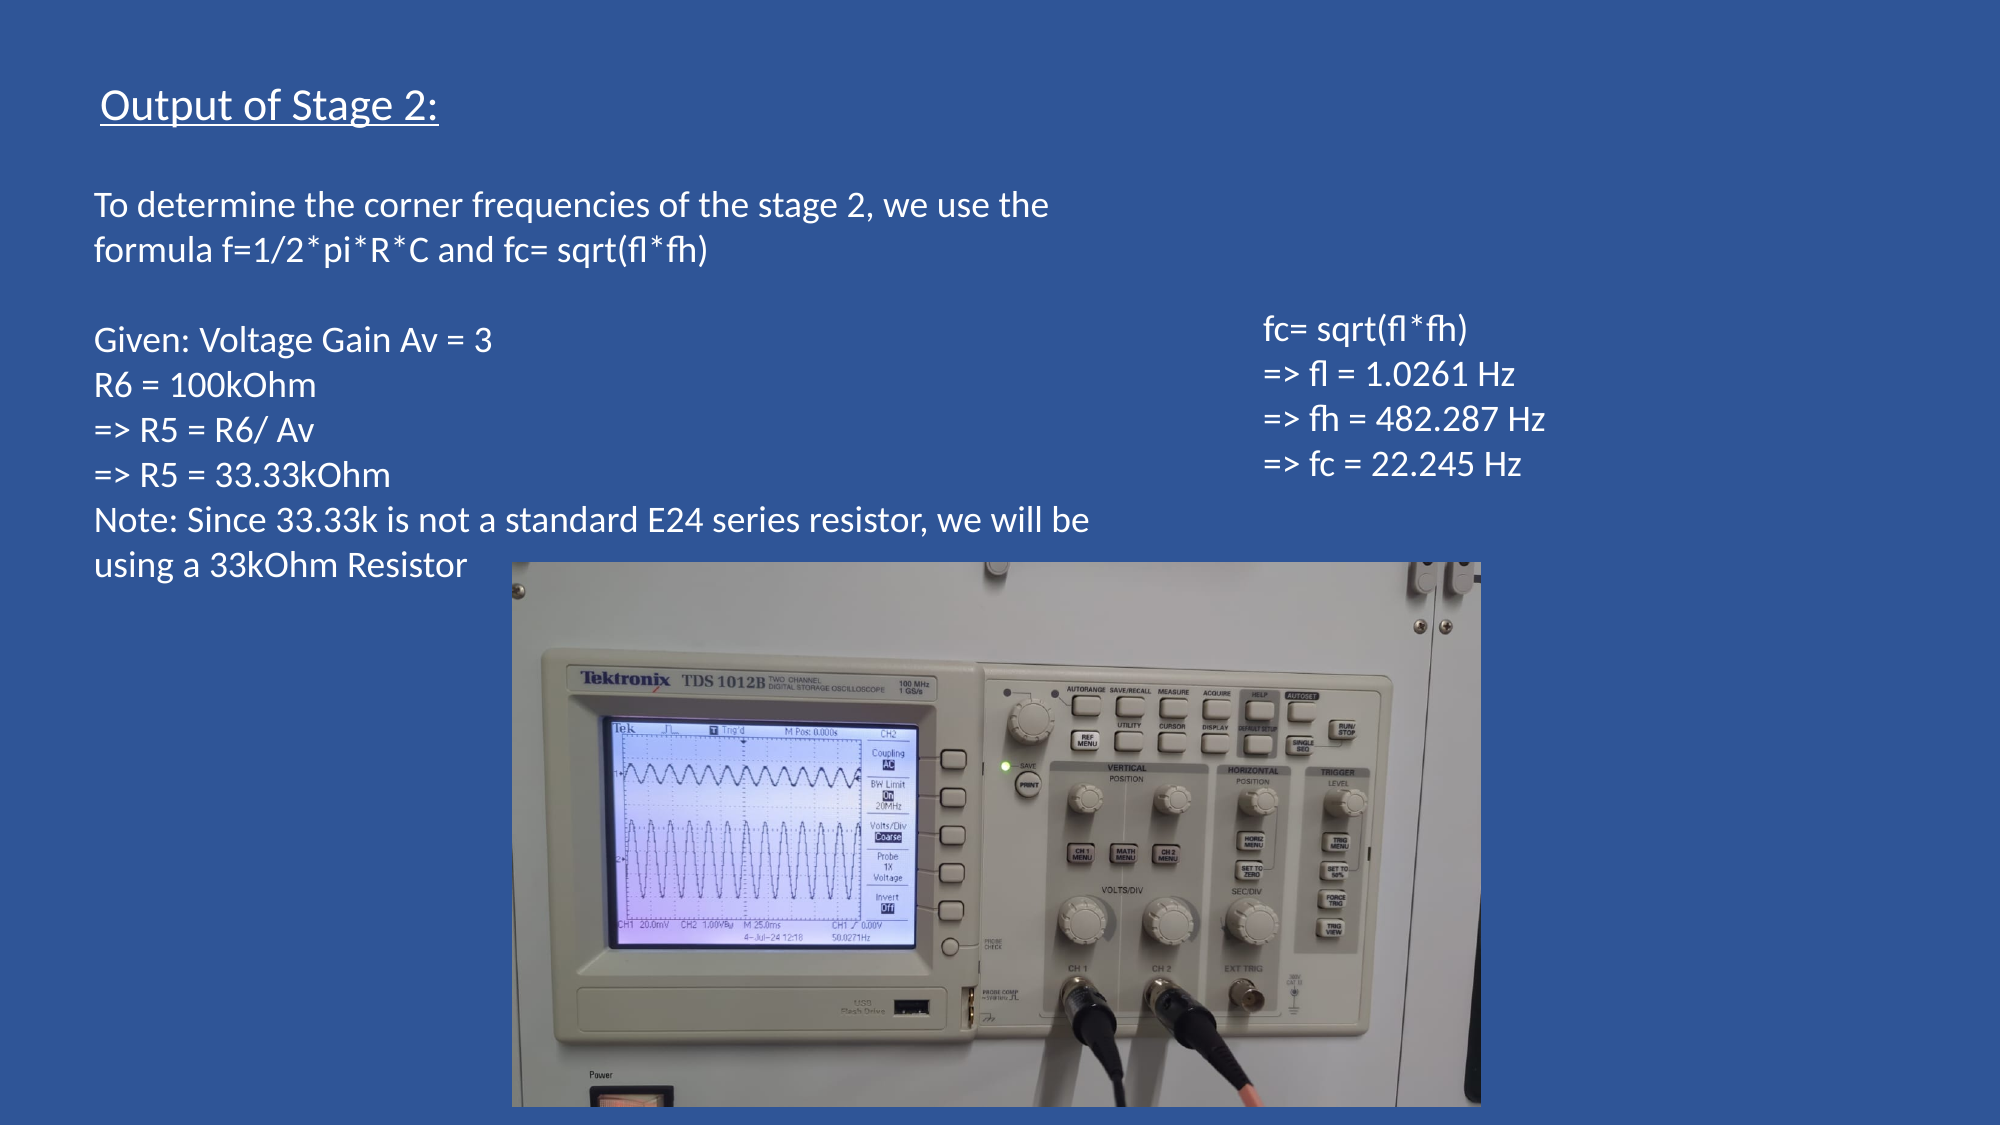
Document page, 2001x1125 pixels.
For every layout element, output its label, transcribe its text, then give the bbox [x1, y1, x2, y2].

text_box fc= sqrt(fl*fh) => fl = 1.0261 Hz => fh = 482.287 Hz => fc = 22.245 Hz [1248, 296, 1699, 491]
picture [512, 562, 1481, 1107]
text_box To determine the corner frequencies of the stage 2, we use the formula f=1/2*pi*R*C and fc= sqrt(fl*fh) Given: Voltage Gain Av = 3 R6 = 100kOhm => R5 = R6/ Av => R5 = 33.33kOhm Note: Since 33.33k is not a standard E24 series resistor, we will be using a 33kOhm Resistor [78, 172, 1171, 593]
text_box Output of Stage 2: [85, 67, 468, 138]
